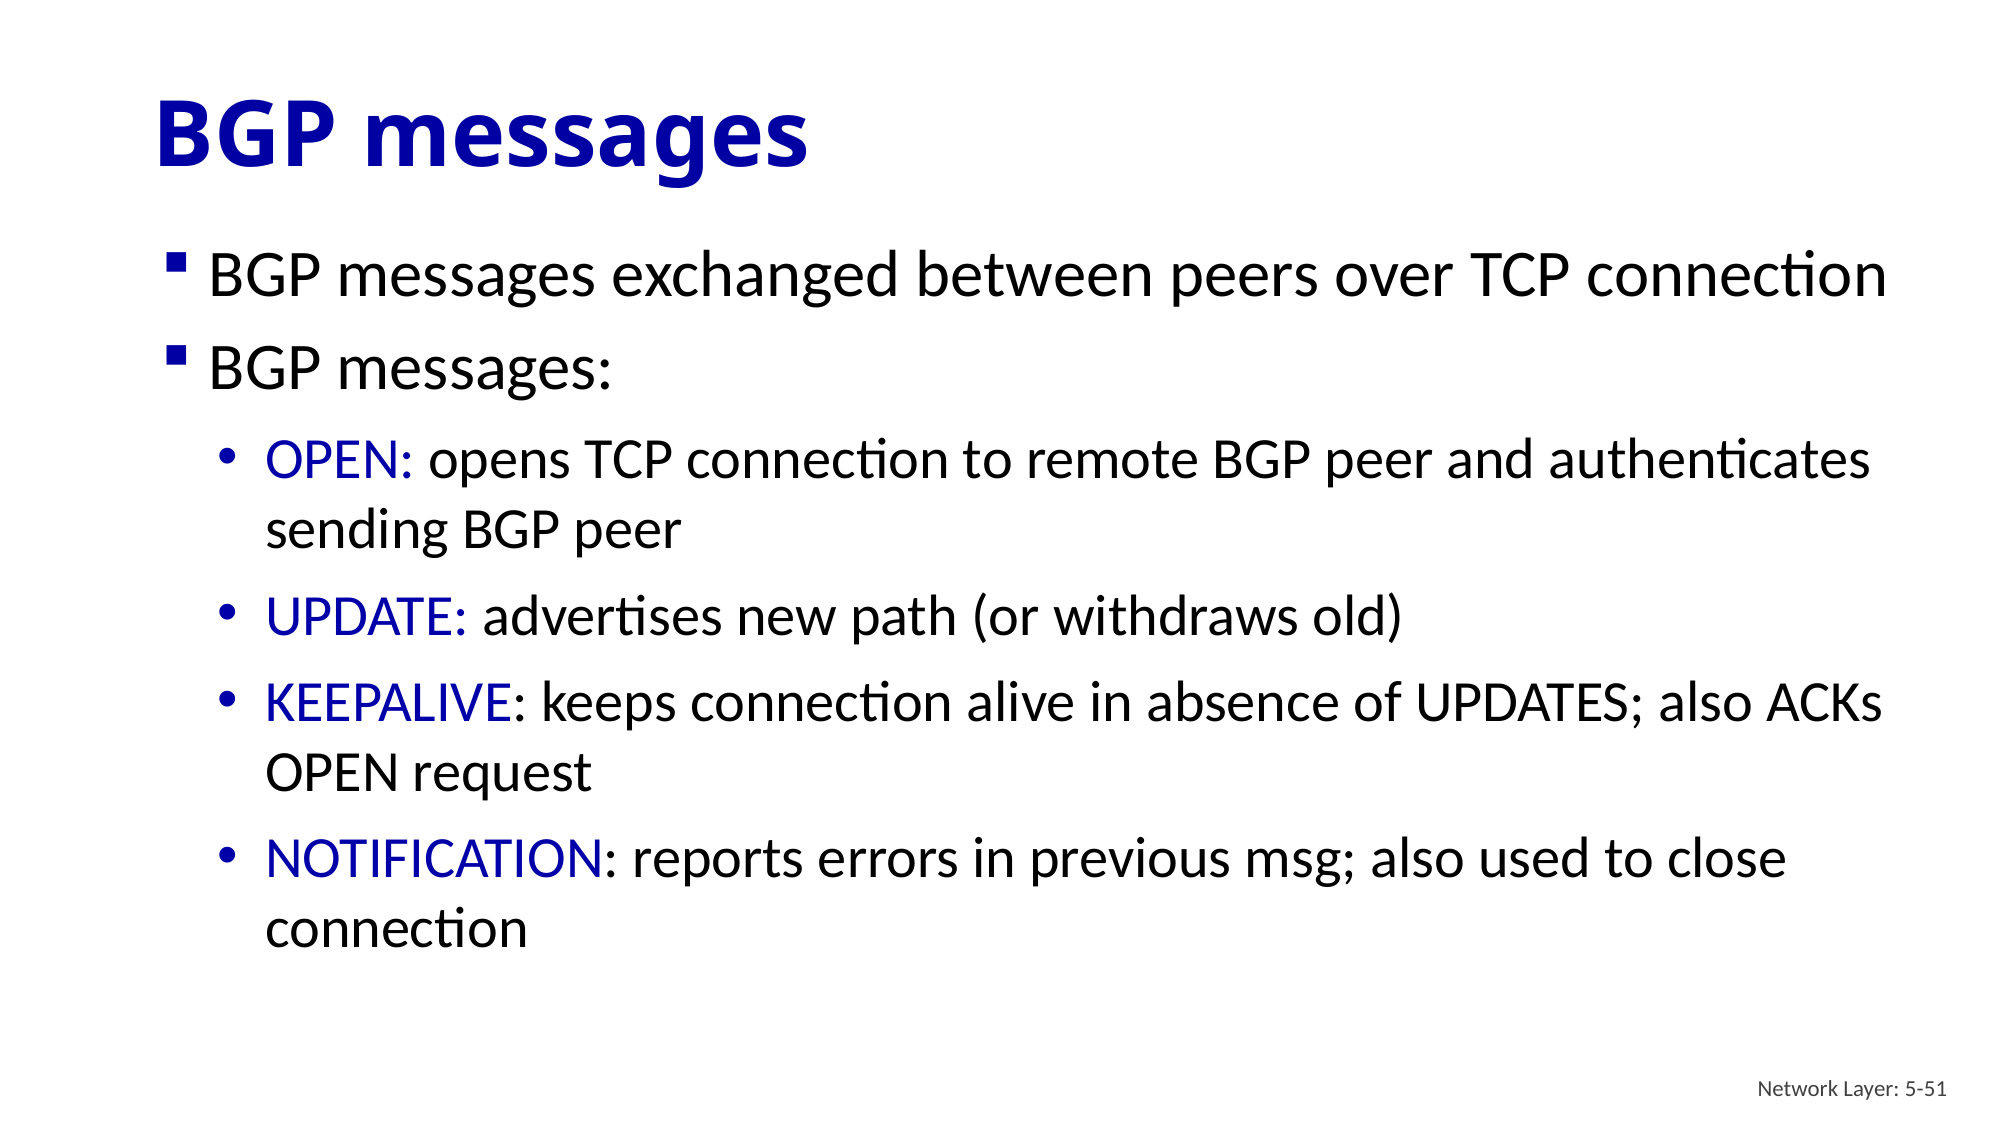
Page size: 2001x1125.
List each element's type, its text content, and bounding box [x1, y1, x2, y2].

slide_number Network Layer: 5-51 [1512, 1056, 1963, 1117]
title BGP messages [137, 63, 1863, 211]
text_box BGP messages exchanged between peers over TCP connection BGP messages: OPEN: opens TCP connection to remote BGP peer and authenticates sending BGP peer UPDATE: advertises new path (or withdraws old) KEEPALIVE: keeps connection alive in absence of UPDATES; also ACKs OPEN request NOTIFICATION: reports errors in previous msg; also used to close connection [136, 231, 1934, 1059]
